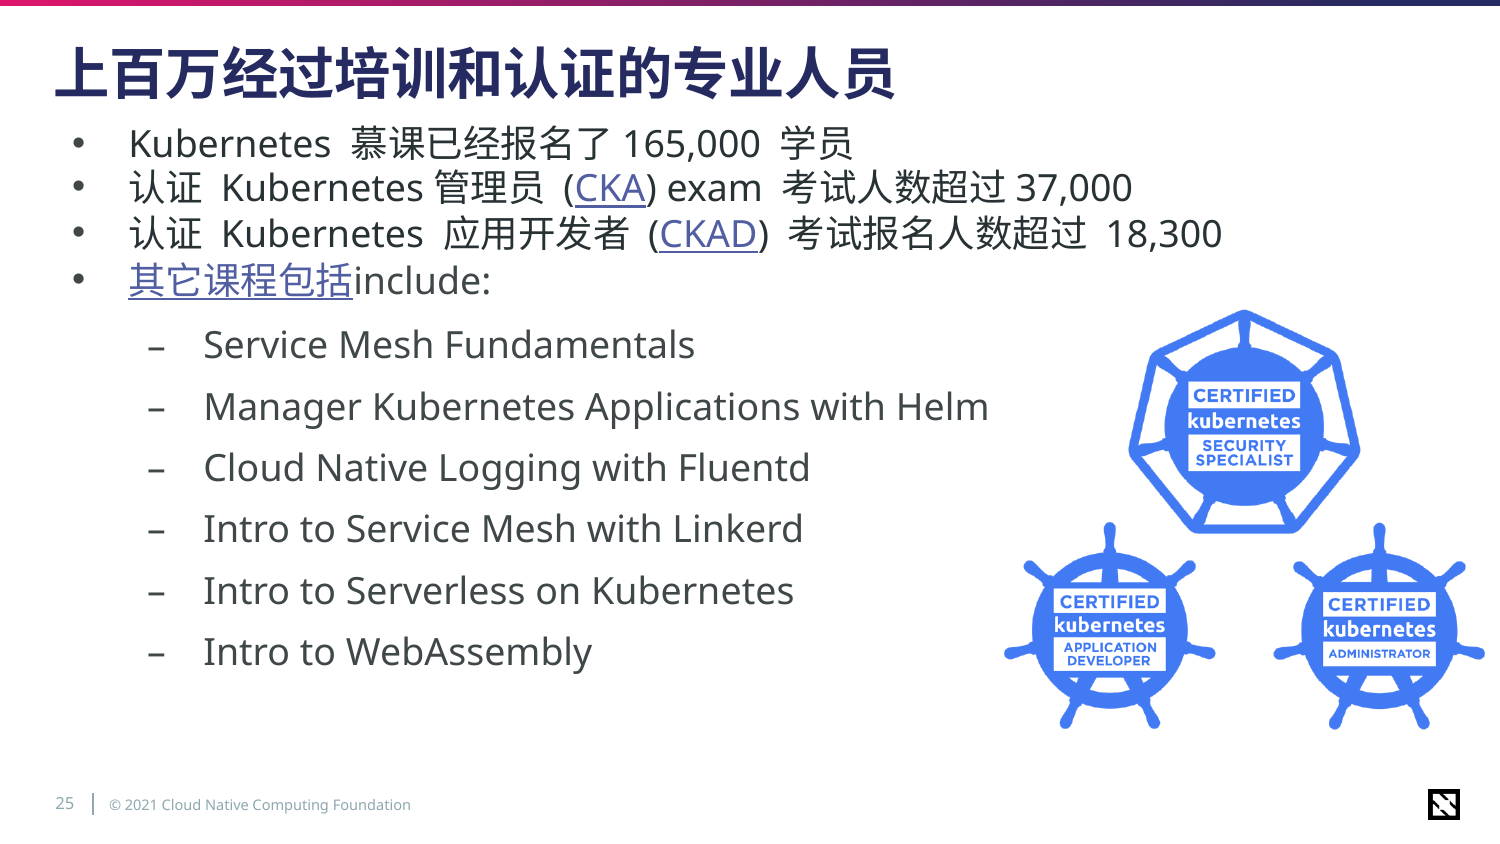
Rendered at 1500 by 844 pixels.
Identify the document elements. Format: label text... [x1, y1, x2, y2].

text_box 上百万经过培训和认证的专业人员 [42, 39, 1463, 113]
picture [1001, 309, 1487, 734]
text_box Kubernetes 慕课已经报名了165,000 学员 认证 Kubernetes管理员 (CKA) exam 考试人数超过37,000 认证 Kubernetes 应用开发者 (CKAD) 考试报名人数超过 18,300 其它课程包括include: Service Mesh Fundamentals Manager Kubernetes Applications with Helm Cloud Native Logging with Fluentd Intro to Service Mesh with Linkerd Intro to Serverless on Kubernetes Intro to WebAssembly [42, 113, 1422, 739]
picture [1428, 789, 1460, 820]
